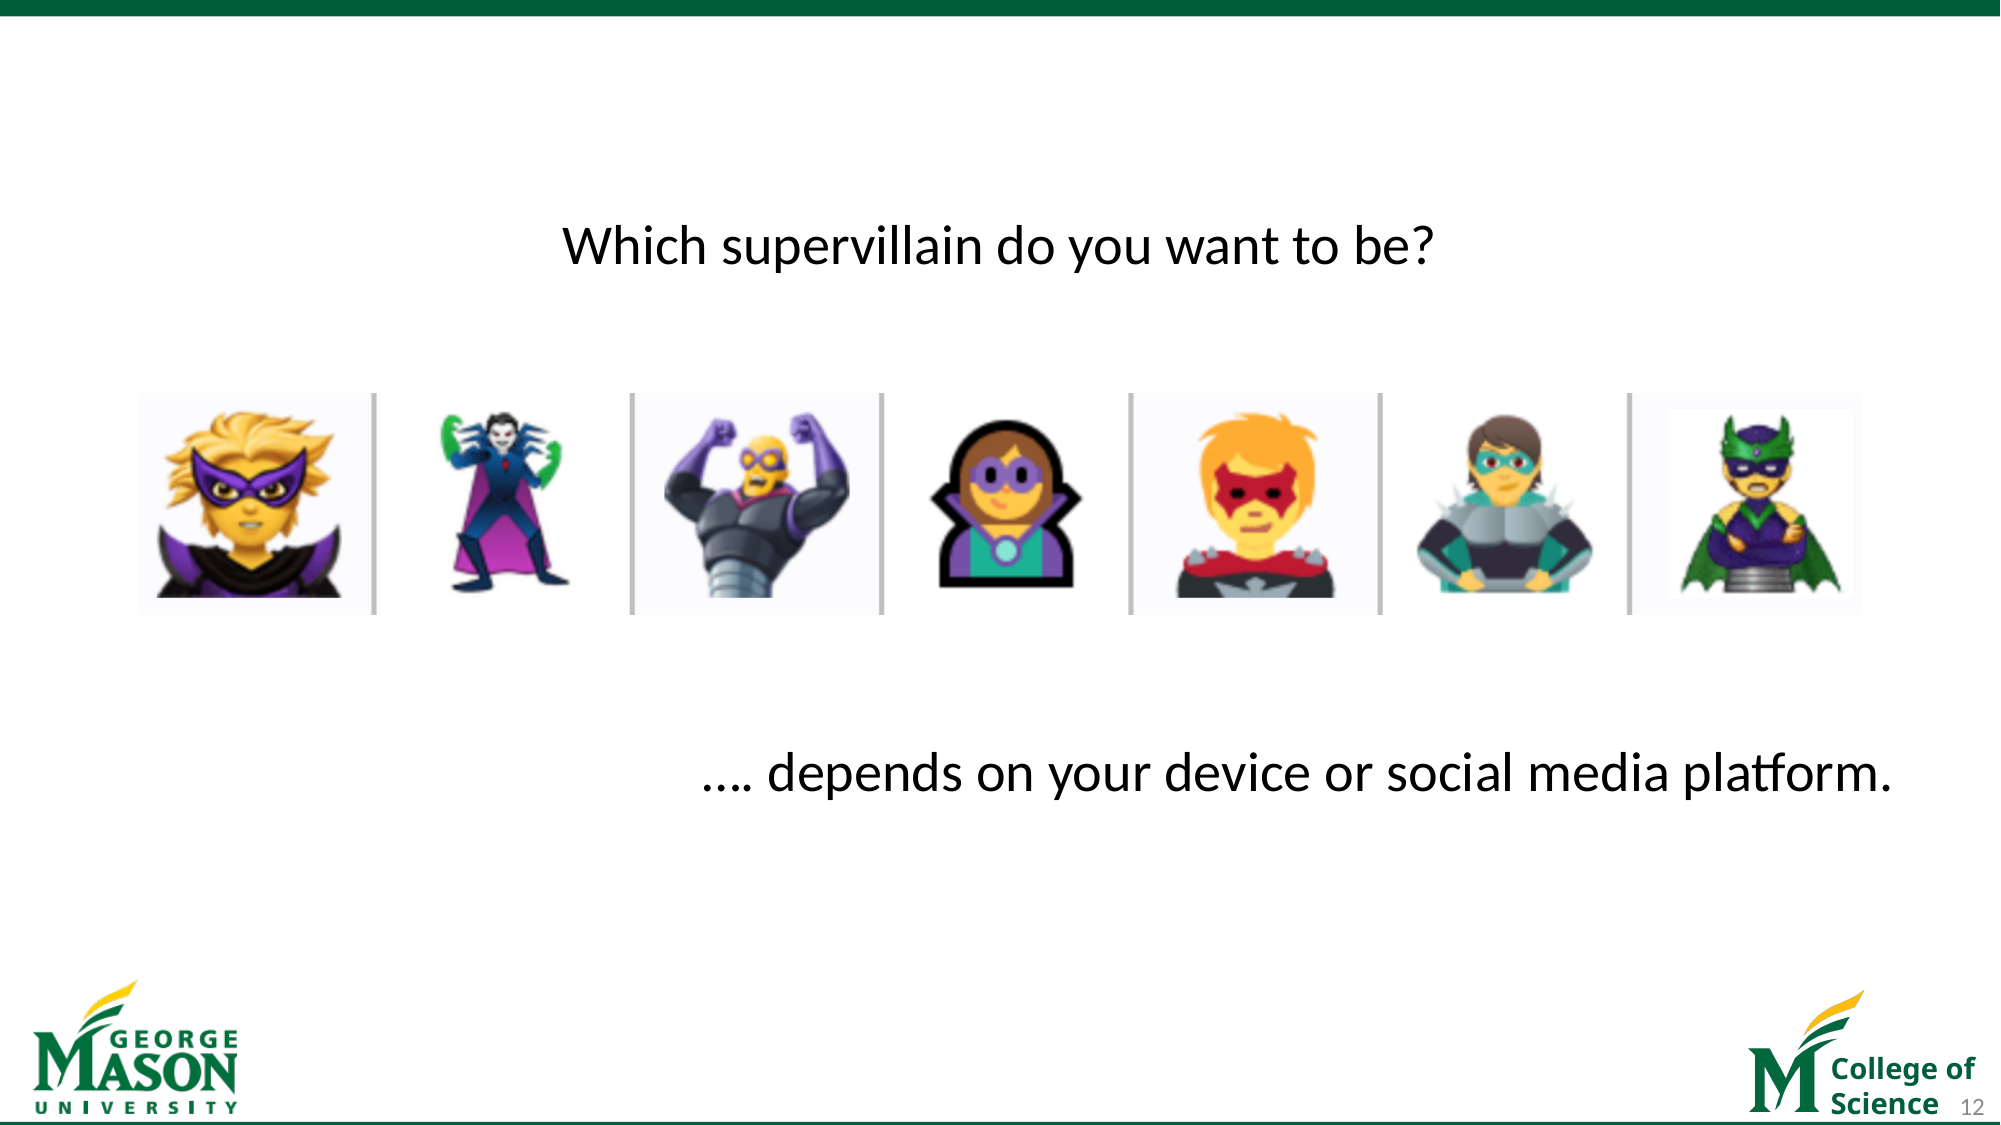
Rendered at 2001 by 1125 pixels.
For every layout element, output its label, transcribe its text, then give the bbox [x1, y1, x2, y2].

picture [139, 393, 1861, 615]
text_box …. depends on your device or social media platform. [687, 727, 1922, 810]
text_box Which supervillain do you want to be? [365, 201, 1635, 284]
slide_number 12 [1550, 1090, 2000, 1120]
